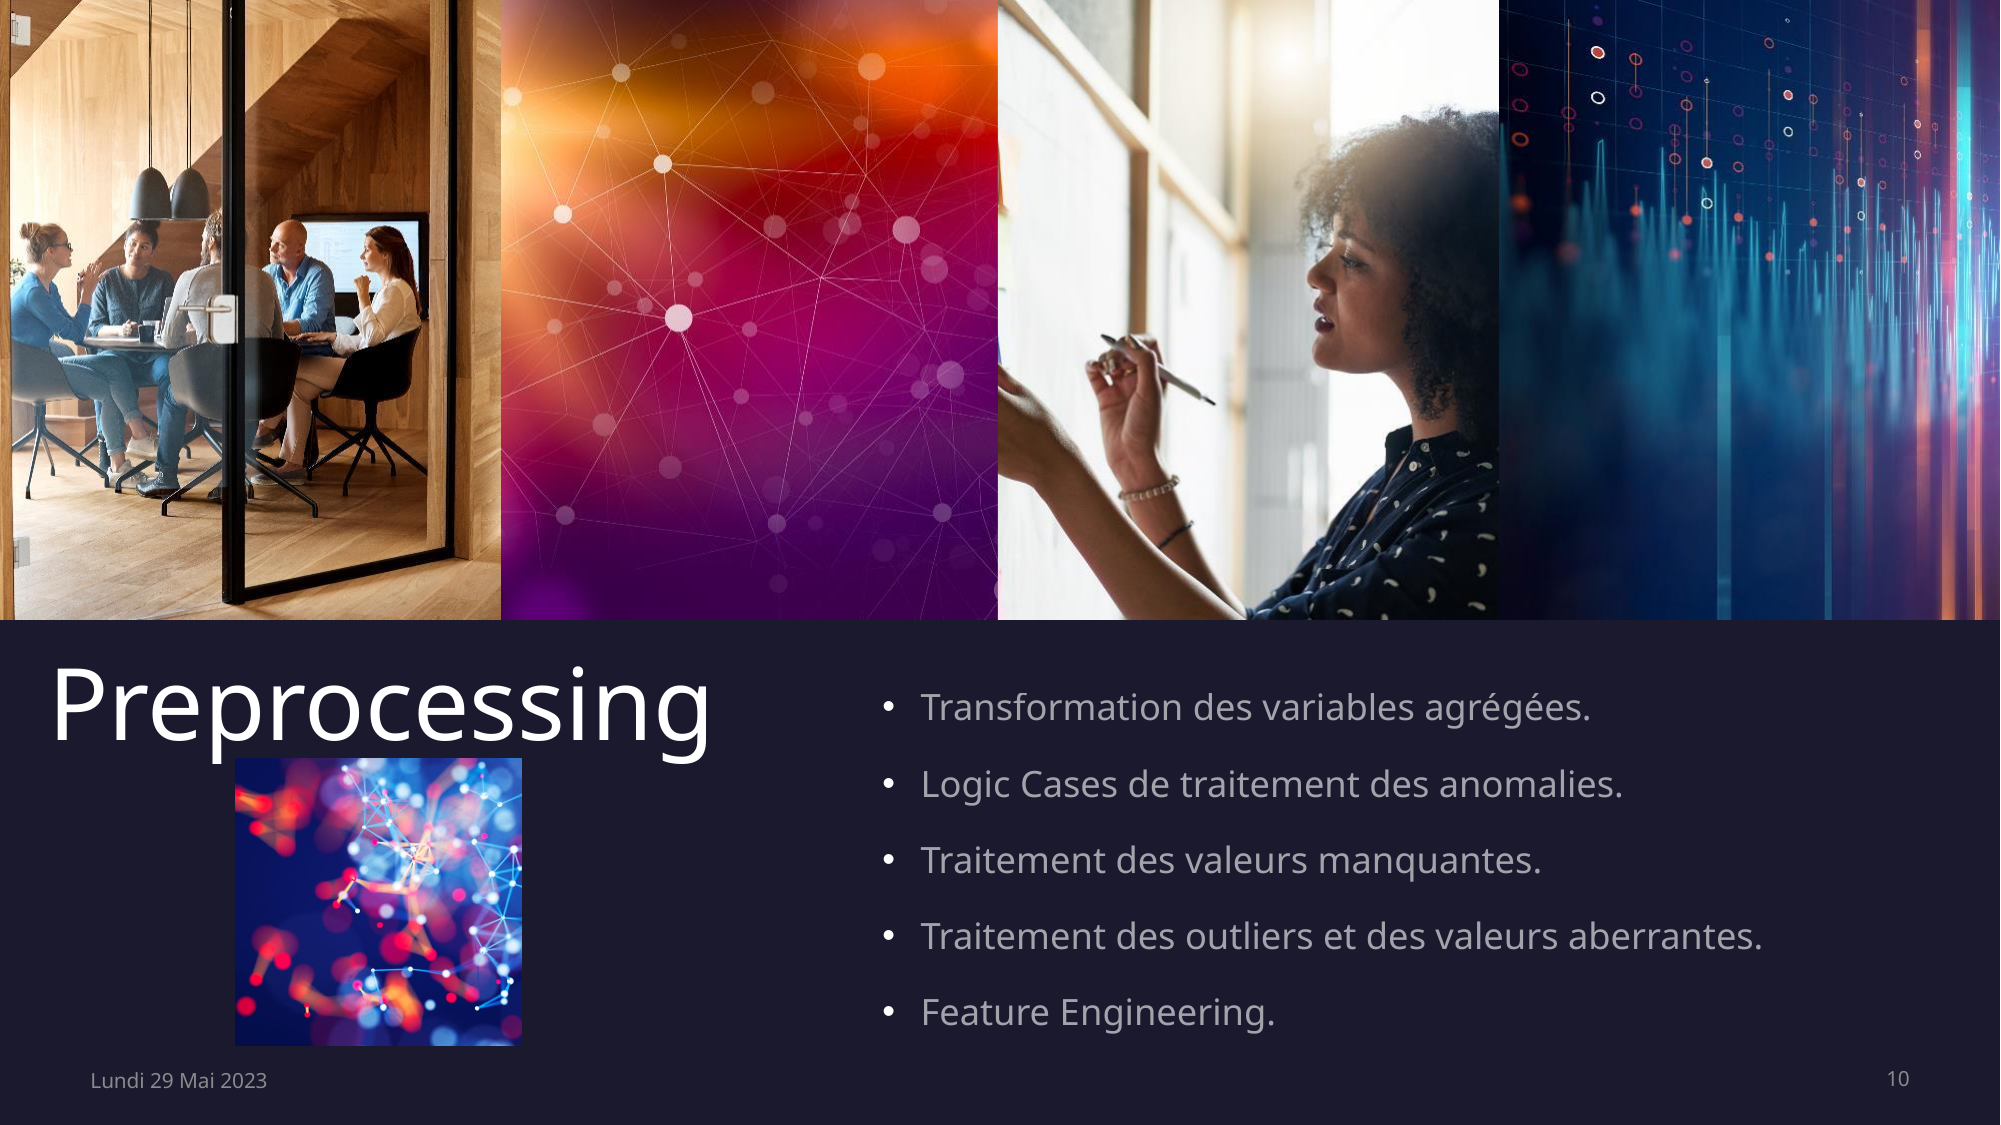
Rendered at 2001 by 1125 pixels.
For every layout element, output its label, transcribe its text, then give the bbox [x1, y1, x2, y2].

list Transformation des variables agrégées. Logic Cases de traitement des anomalies. Traitement des valeurs manquantes. Traitement des outliers et des valeurs aberrantes. Feature Engineering. [882, 684, 1903, 1036]
picture [0, 0, 2000, 620]
title Preprocessing [48, 653, 787, 773]
slide_number 10 [1632, 1067, 1910, 1093]
slide_number Lundi 29 Mai 2023 [90, 1067, 522, 1093]
picture [235, 758, 522, 1046]
